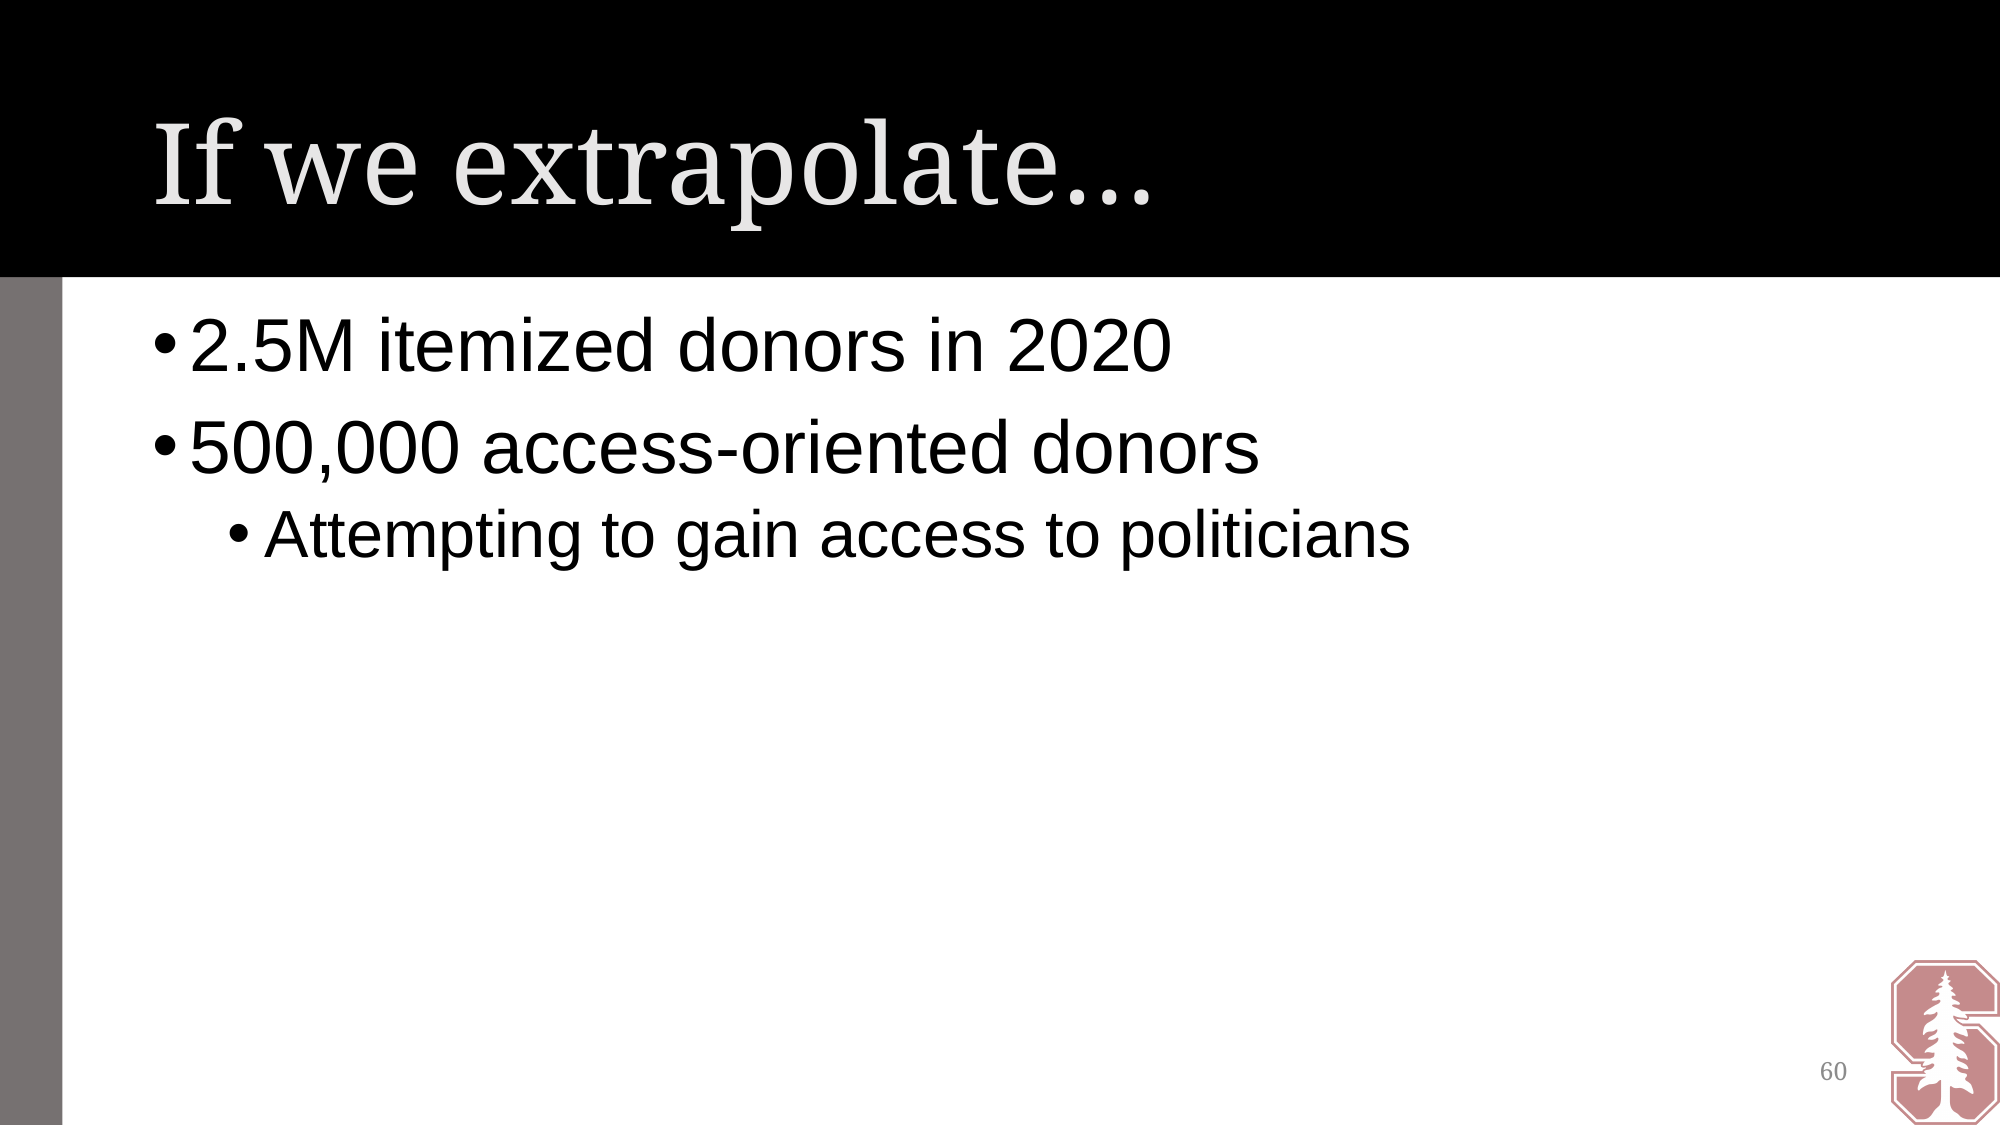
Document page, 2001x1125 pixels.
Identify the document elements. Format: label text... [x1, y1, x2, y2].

slide_number 60 [1412, 1042, 1863, 1103]
title If we extrapolate… [137, 59, 1863, 278]
list 2.5M itemized donors in 2020 500,000 access-oriented donors Attempting to gain access to politicians [137, 299, 1430, 1014]
